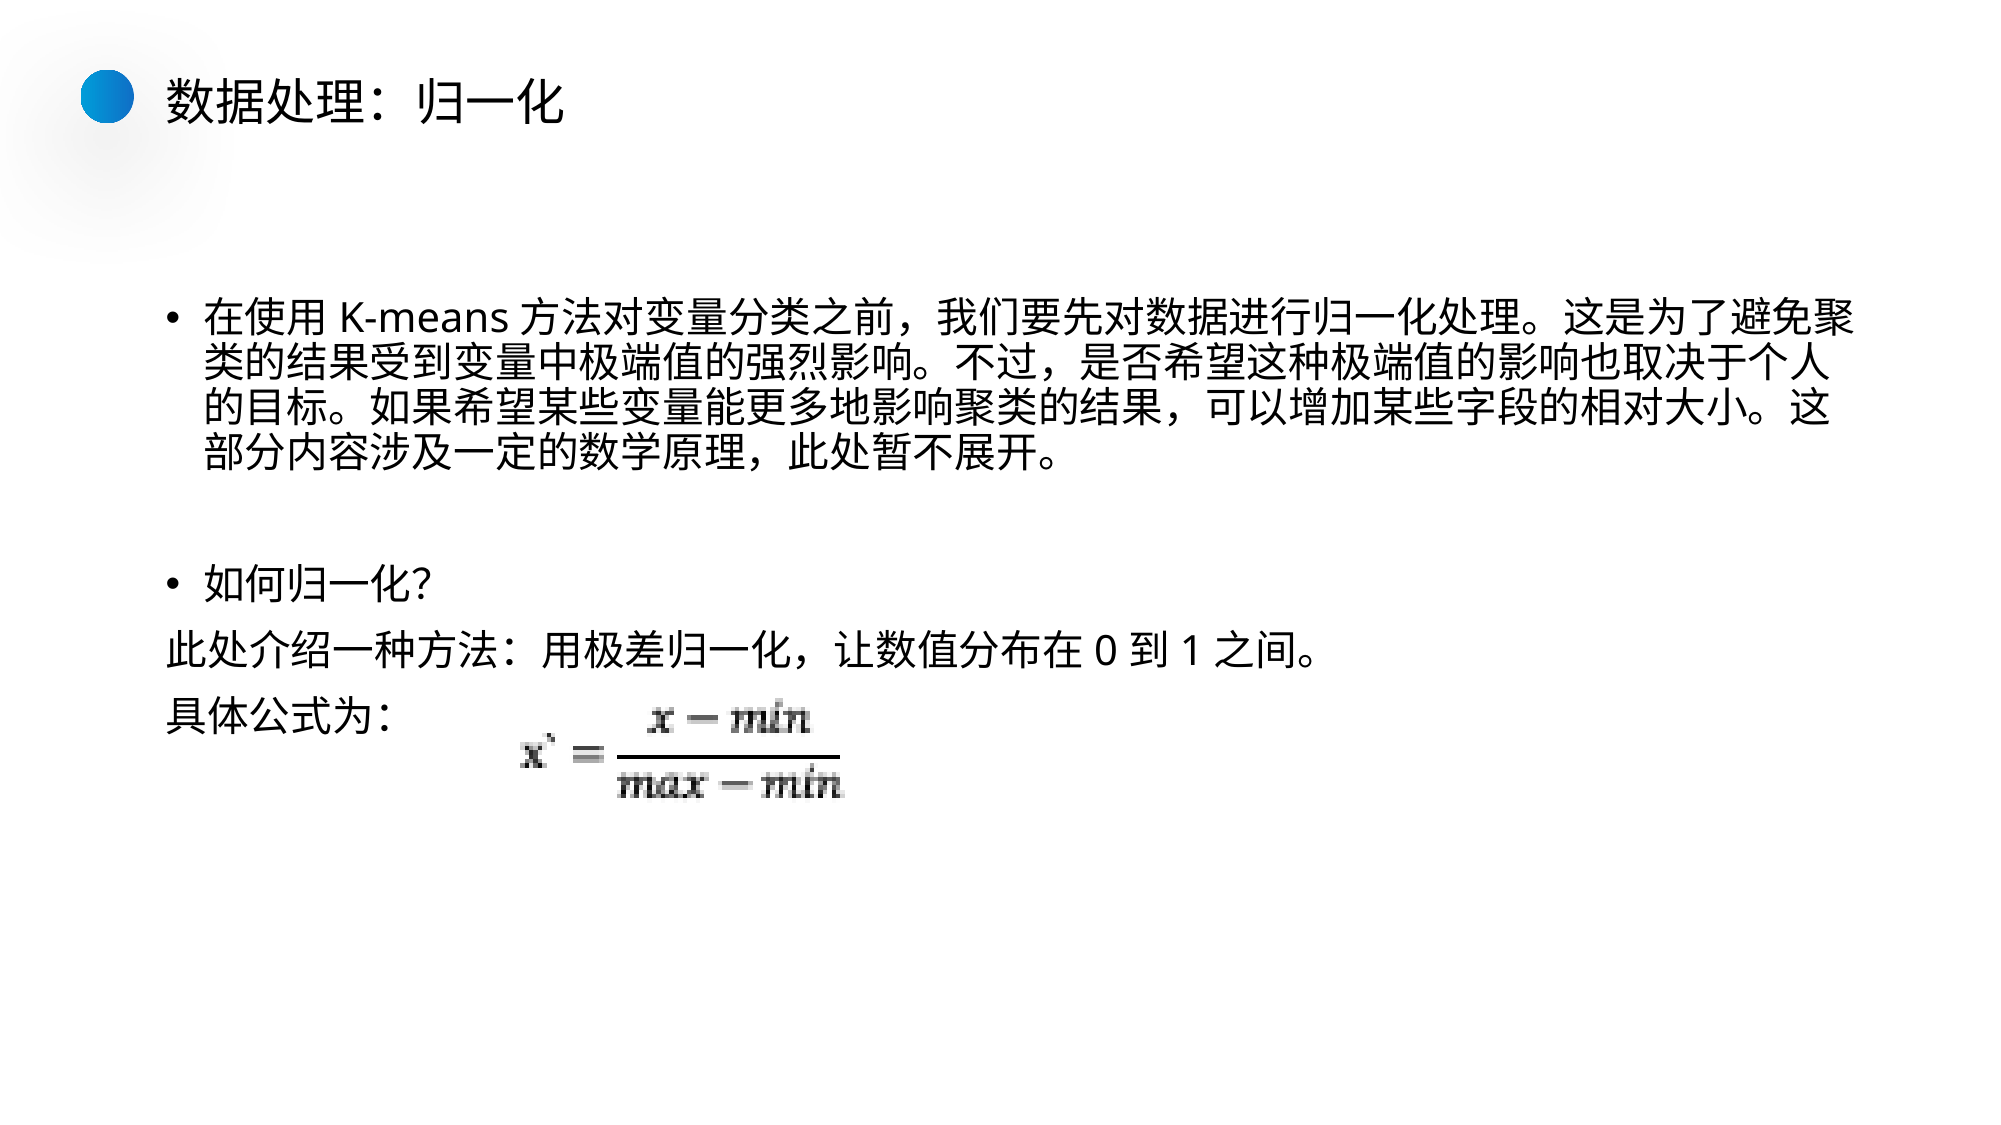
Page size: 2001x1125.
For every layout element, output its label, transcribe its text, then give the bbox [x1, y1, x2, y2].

picture [506, 694, 863, 809]
text_box 数据处理：归一化 [150, 62, 1219, 138]
list 在使用K-means方法对变量分类之前，我们要先对数据进行归一化处理。这是为了避免聚类的结果受到变量中极端值的强烈影响。不过，是否希望这种极端值的影响也取决于个人的目标。如果希望某些变量能更多地影响聚类的结果，可以增加某些字段的相对大小。这部分内容涉及一定的数学原理，此处暂不展开。 如何归一化？ 此处介绍一种方法：用极差归一化，让数值分布在0到1之间。 具体公式为： [150, 289, 1876, 1003]
text_box [79, 68, 135, 125]
